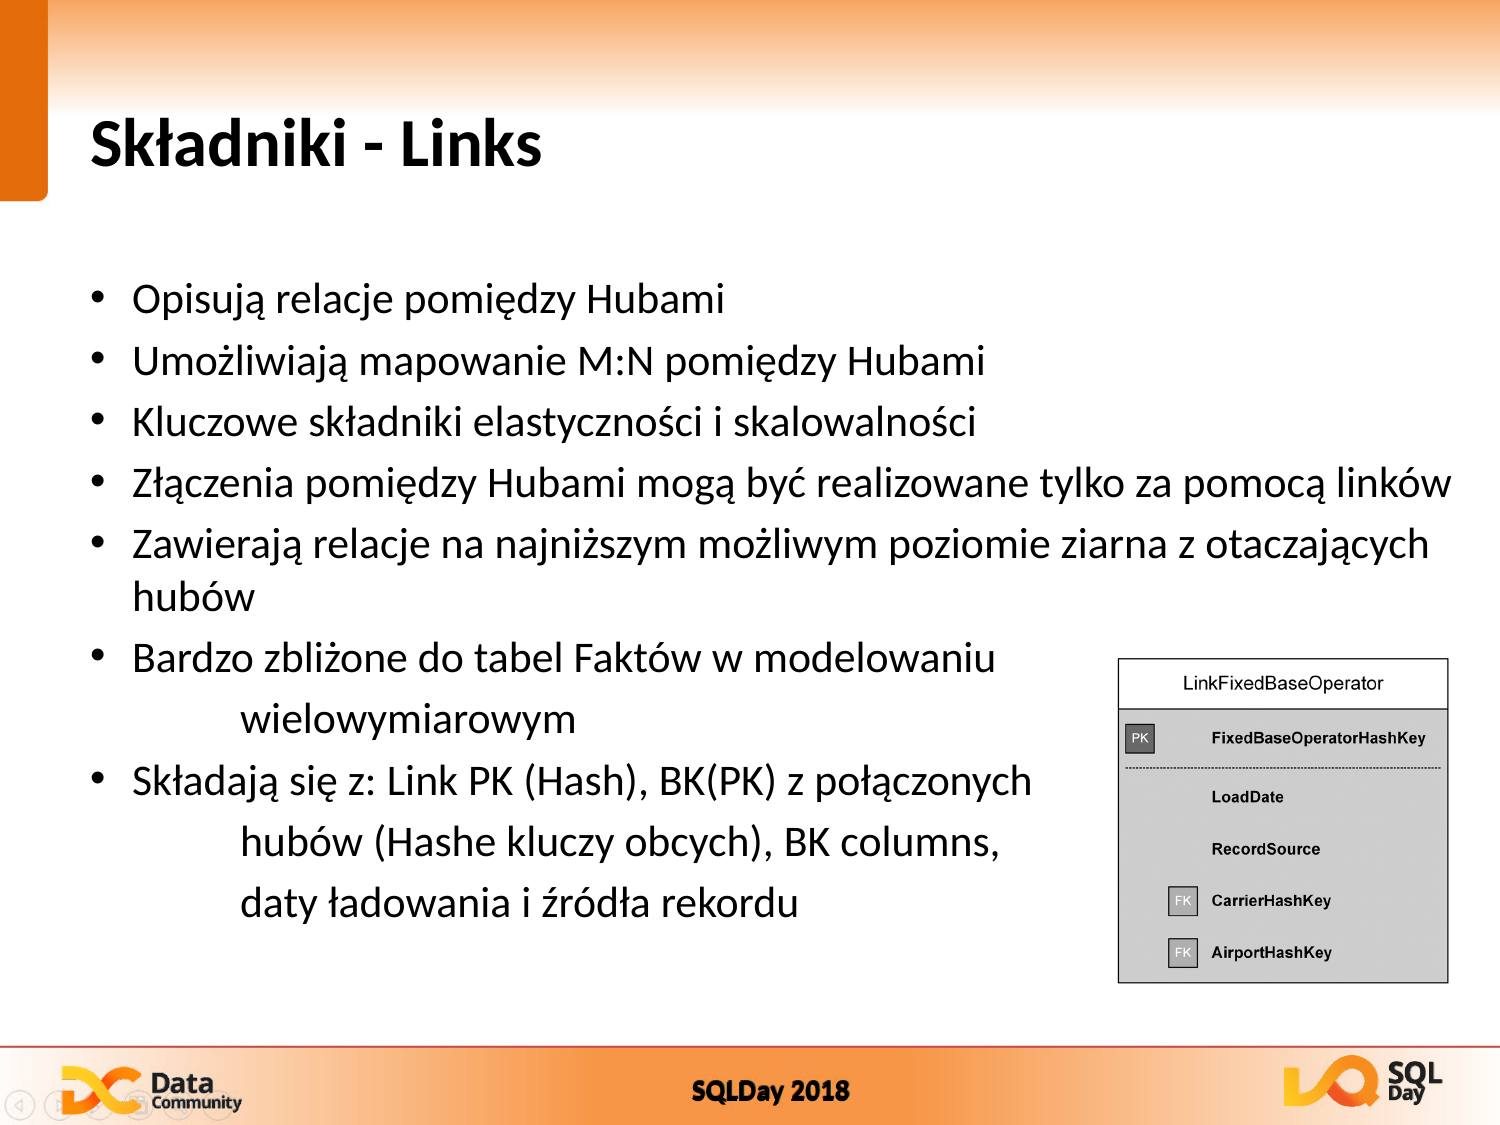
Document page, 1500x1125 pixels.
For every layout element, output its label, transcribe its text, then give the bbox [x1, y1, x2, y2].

list Opisują relacje pomiędzy Hubami Umożliwiają mapowanie M:N pomiędzy Hubami Kluczowe składniki elastyczności i skalowalności Złączenia pomiędzy Hubami mogą być realizowane tylko za pomocą linków Zawierają relacje na najniższym możliwym poziomie ziarna z otaczających hubów Bardzo zbliżone do tabel Faktów w modelowaniu wielowymiarowym Składają się z: Link PK (Hash), BK(PK) z połączonych hubów (Hashe kluczy obcych), BK columns, daty ładowania i źródła rekordu [75, 262, 1473, 1005]
title Składniki - Links [75, 45, 1425, 233]
picture [0, 0, 1500, 1125]
